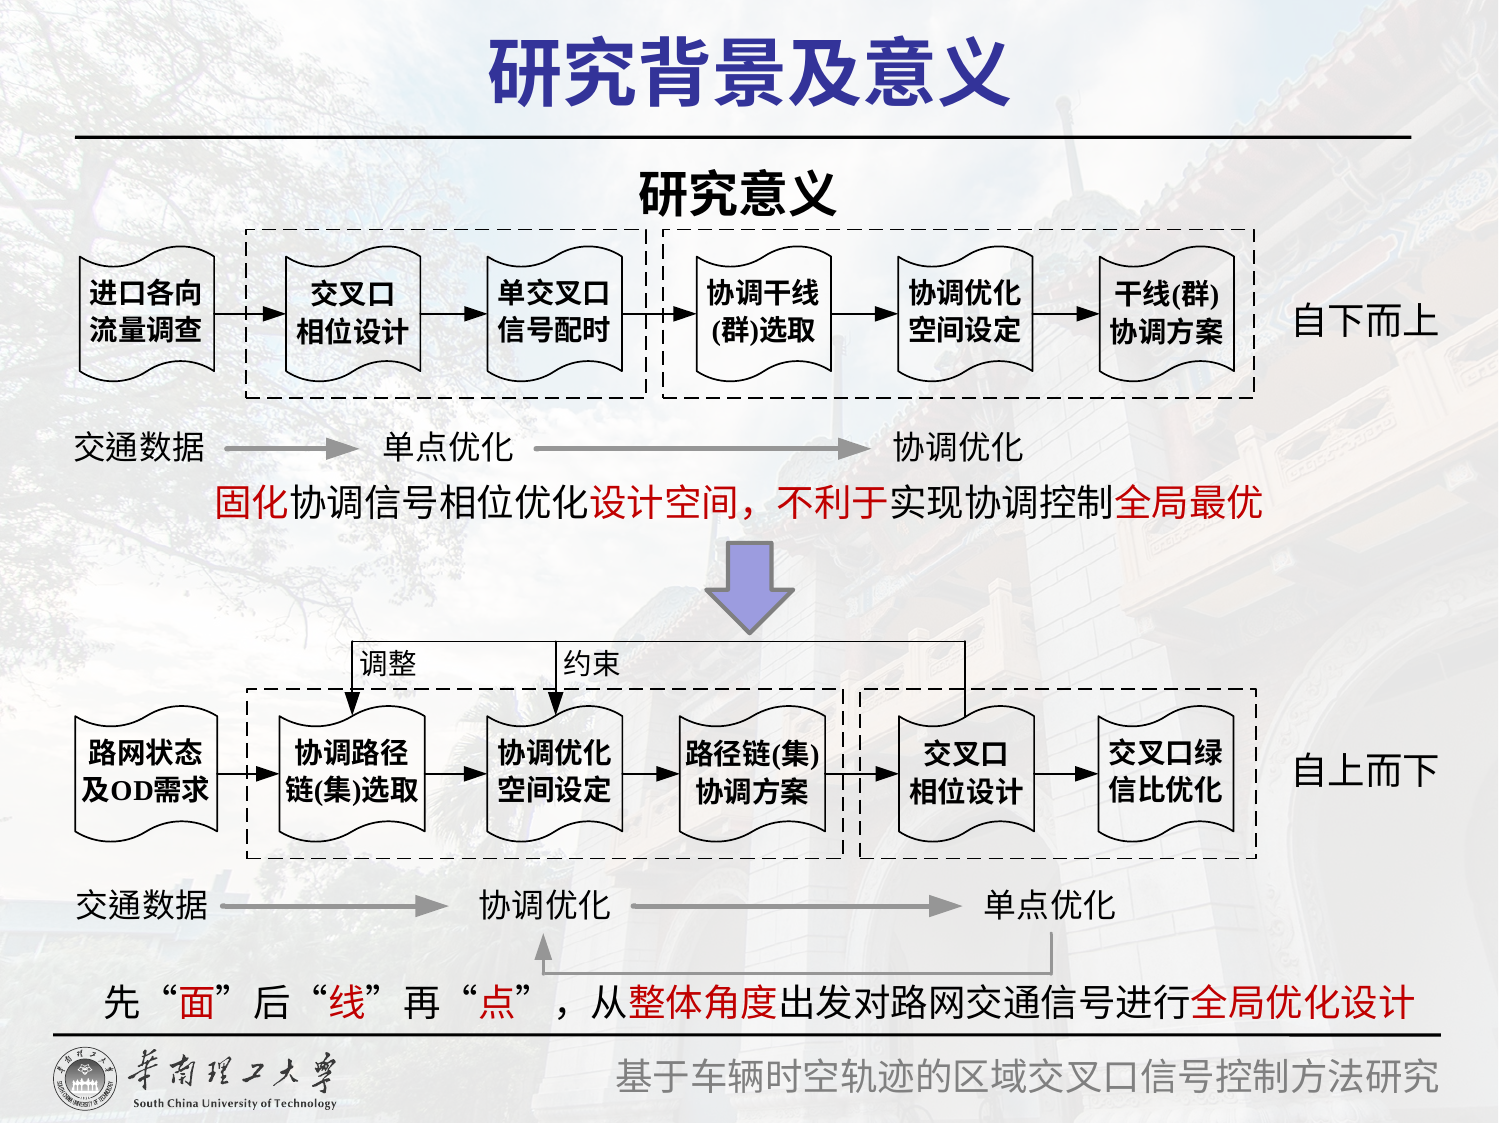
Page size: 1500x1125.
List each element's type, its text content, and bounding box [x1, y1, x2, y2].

picture [54, 636, 1259, 977]
text_box 先“面”后“线”再“点”，从整体角度出发对路网交通信号进行全局优化设计 [88, 971, 1500, 1032]
text_box 自上而下 [1275, 739, 1489, 800]
picture [52, 224, 1257, 483]
text_box 自下而上 [1275, 289, 1477, 349]
text_box 固化协调信号相位优化设计空间，不利于实现协调控制全局最优 [199, 471, 1334, 532]
text_box 研究意义 [64, 125, 1412, 971]
text_box [704, 540, 796, 635]
text_box 研究背景及意义 [82, 0, 1418, 146]
text_box 研究意义 [64, 985, 1412, 1035]
